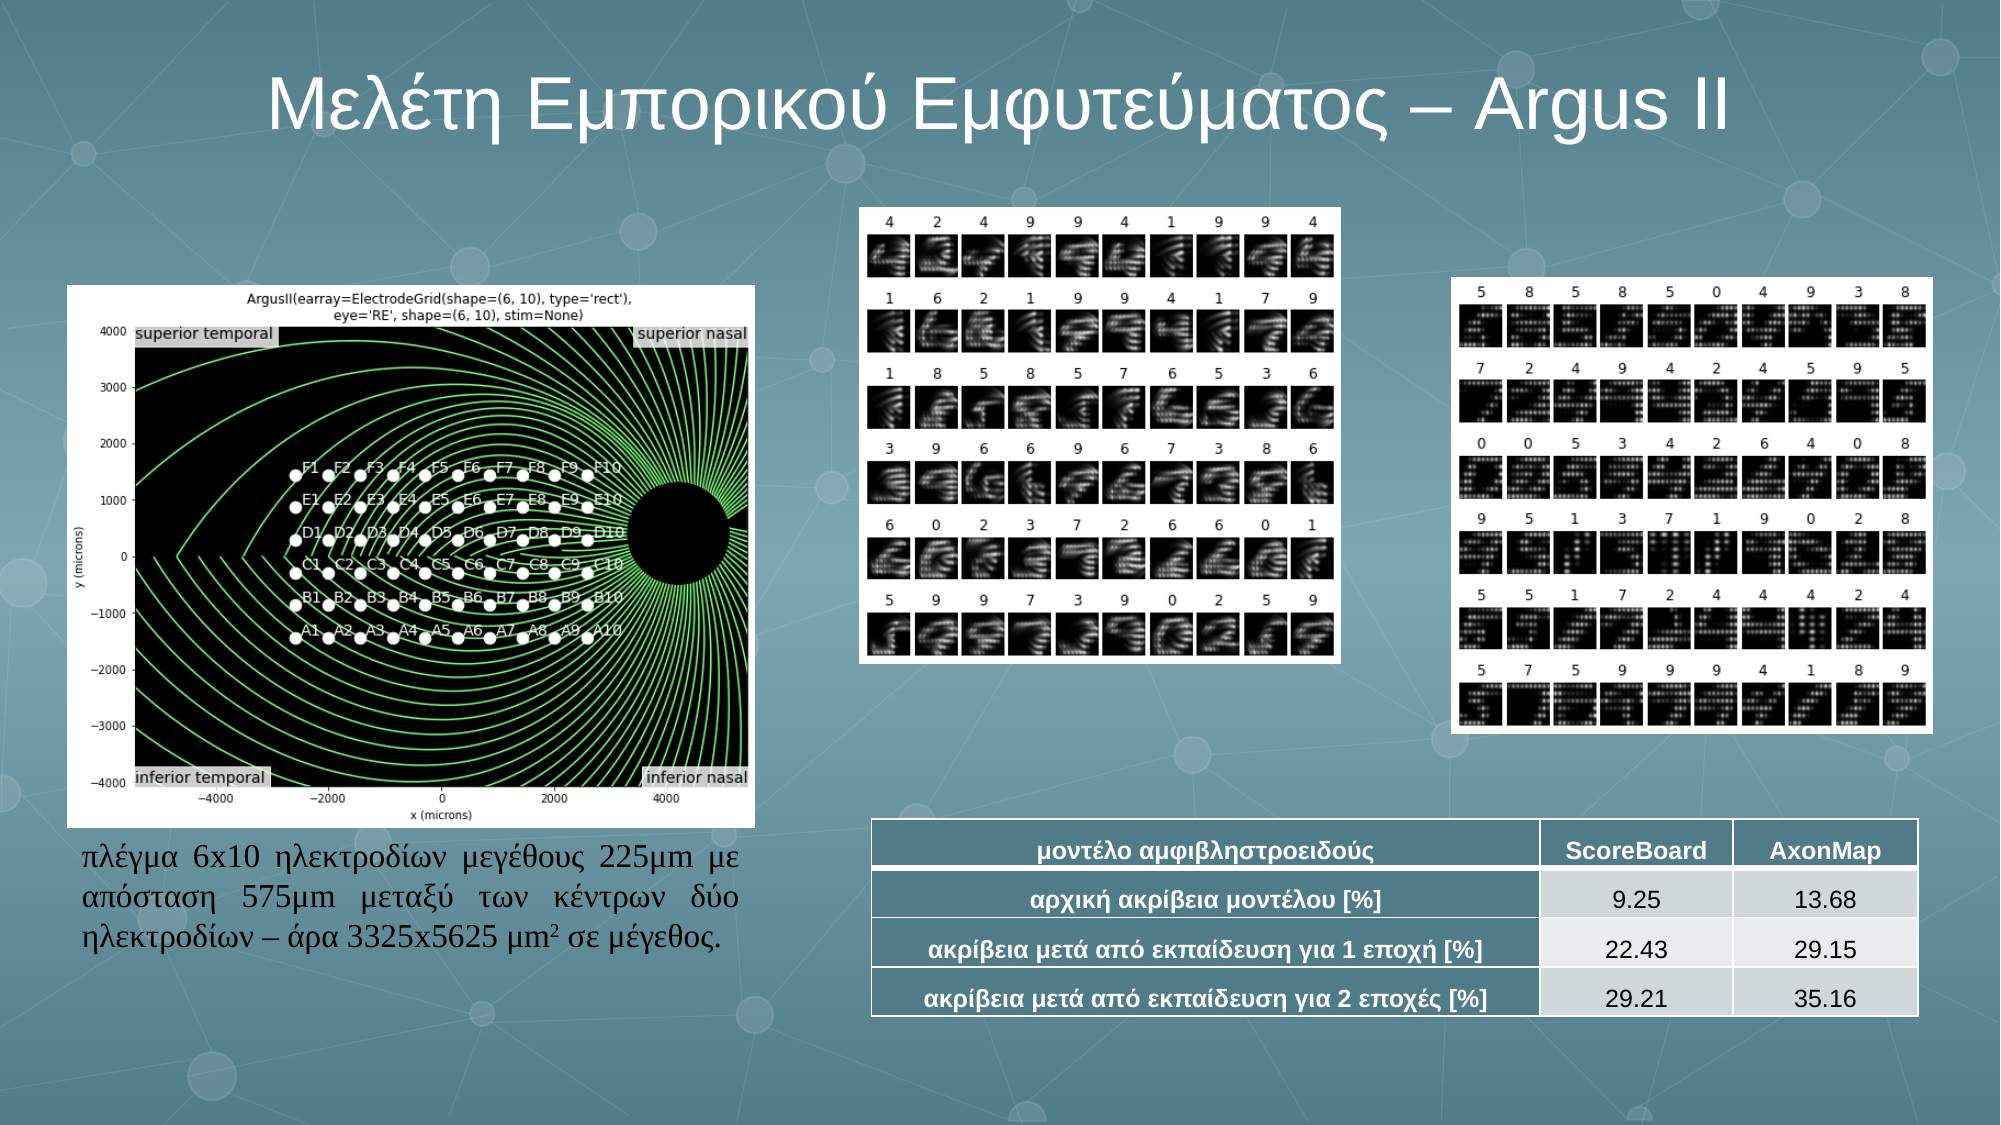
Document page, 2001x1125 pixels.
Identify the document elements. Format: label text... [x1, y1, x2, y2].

table_header AxonMap [1734, 820, 1917, 865]
text_box Μελέτη Εμπορικού Εμφυτεύματος – Argus II [50, 46, 1949, 166]
table_cell ακρίβεια μετά από εκπαίδευση για 2 εποχές [%] [872, 968, 1539, 1015]
table_cell 22.43 [1541, 918, 1732, 966]
table_cell ακρίβεια μετά από εκπαίδευση για 1 εποχή [%] [872, 918, 1539, 966]
table_cell 35.16 [1734, 968, 1917, 1015]
table_cell 13.68 [1734, 871, 1917, 917]
table_cell 29.15 [1734, 918, 1917, 966]
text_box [67, 285, 755, 964]
table_cell 9.25 [1541, 871, 1732, 917]
picture [1451, 277, 1933, 734]
table_cell αρχική ακρίβεια μοντέλου [%] [872, 871, 1539, 917]
picture [859, 207, 1341, 664]
table_cell 29.21 [1541, 968, 1732, 1015]
table_header ScoreBoard [1541, 820, 1732, 865]
table_header μοντέλο αμφιβληστροειδούς [872, 820, 1539, 865]
